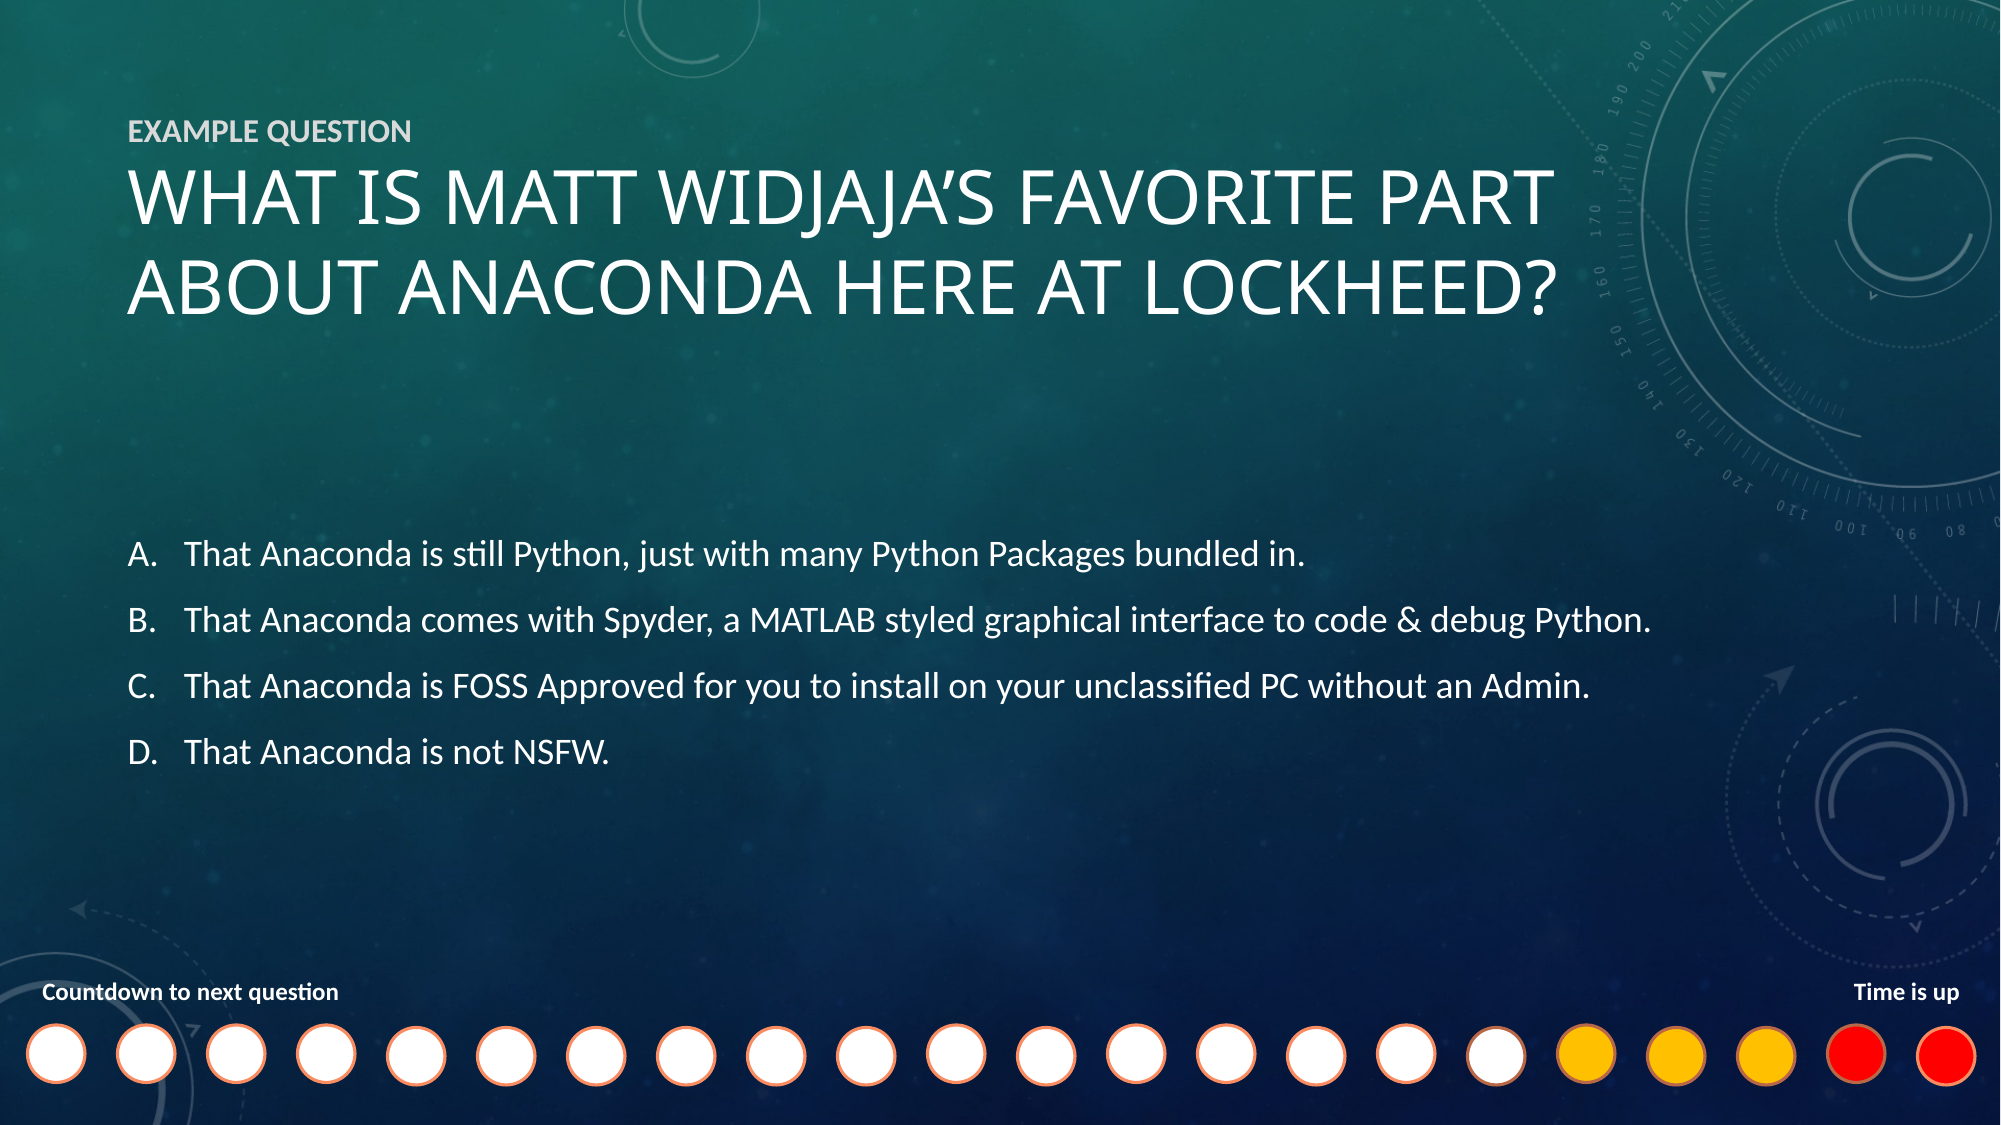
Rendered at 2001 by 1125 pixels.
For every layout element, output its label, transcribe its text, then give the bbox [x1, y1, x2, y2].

text_box [1195, 1023, 1257, 1085]
text_box [835, 1025, 897, 1087]
text_box [745, 1025, 807, 1087]
text_box [1735, 1025, 1797, 1087]
title Example Question What is Matt Widjaja’s favorite part about anaconda here at Lockheed? [112, 99, 1775, 339]
text_box [1915, 1025, 1977, 1087]
text_box [565, 1025, 627, 1087]
text_box [1375, 1023, 1437, 1085]
list That Anaconda is still Python, just with many Python Packages bundled in. That Anaconda comes with Spyder, a MATLAB styled graphical interface to code & debug Python. That Anaconda is FOSS Approved for you to install on your unclassified PC without an Admin. That Anaconda is not NSFW. [112, 351, 1775, 950]
text_box [385, 1025, 447, 1087]
picture [0, 0, 2001, 1125]
text_box [295, 1023, 357, 1085]
text_box [1285, 1025, 1347, 1087]
text_box [475, 1025, 537, 1087]
text_box [655, 1025, 717, 1087]
text_box [925, 1023, 987, 1085]
text_box [1825, 1023, 1887, 1085]
text_box Time is up [1557, 968, 1975, 1014]
text_box [1555, 1023, 1617, 1085]
text_box [115, 1023, 177, 1085]
text_box [205, 1023, 267, 1085]
text_box [1645, 1025, 1707, 1087]
text_box [1015, 1025, 1077, 1087]
text_box [25, 1023, 87, 1085]
text_box Countdown to next question [27, 968, 445, 1014]
text_box [1105, 1023, 1167, 1085]
text_box [1465, 1025, 1527, 1087]
